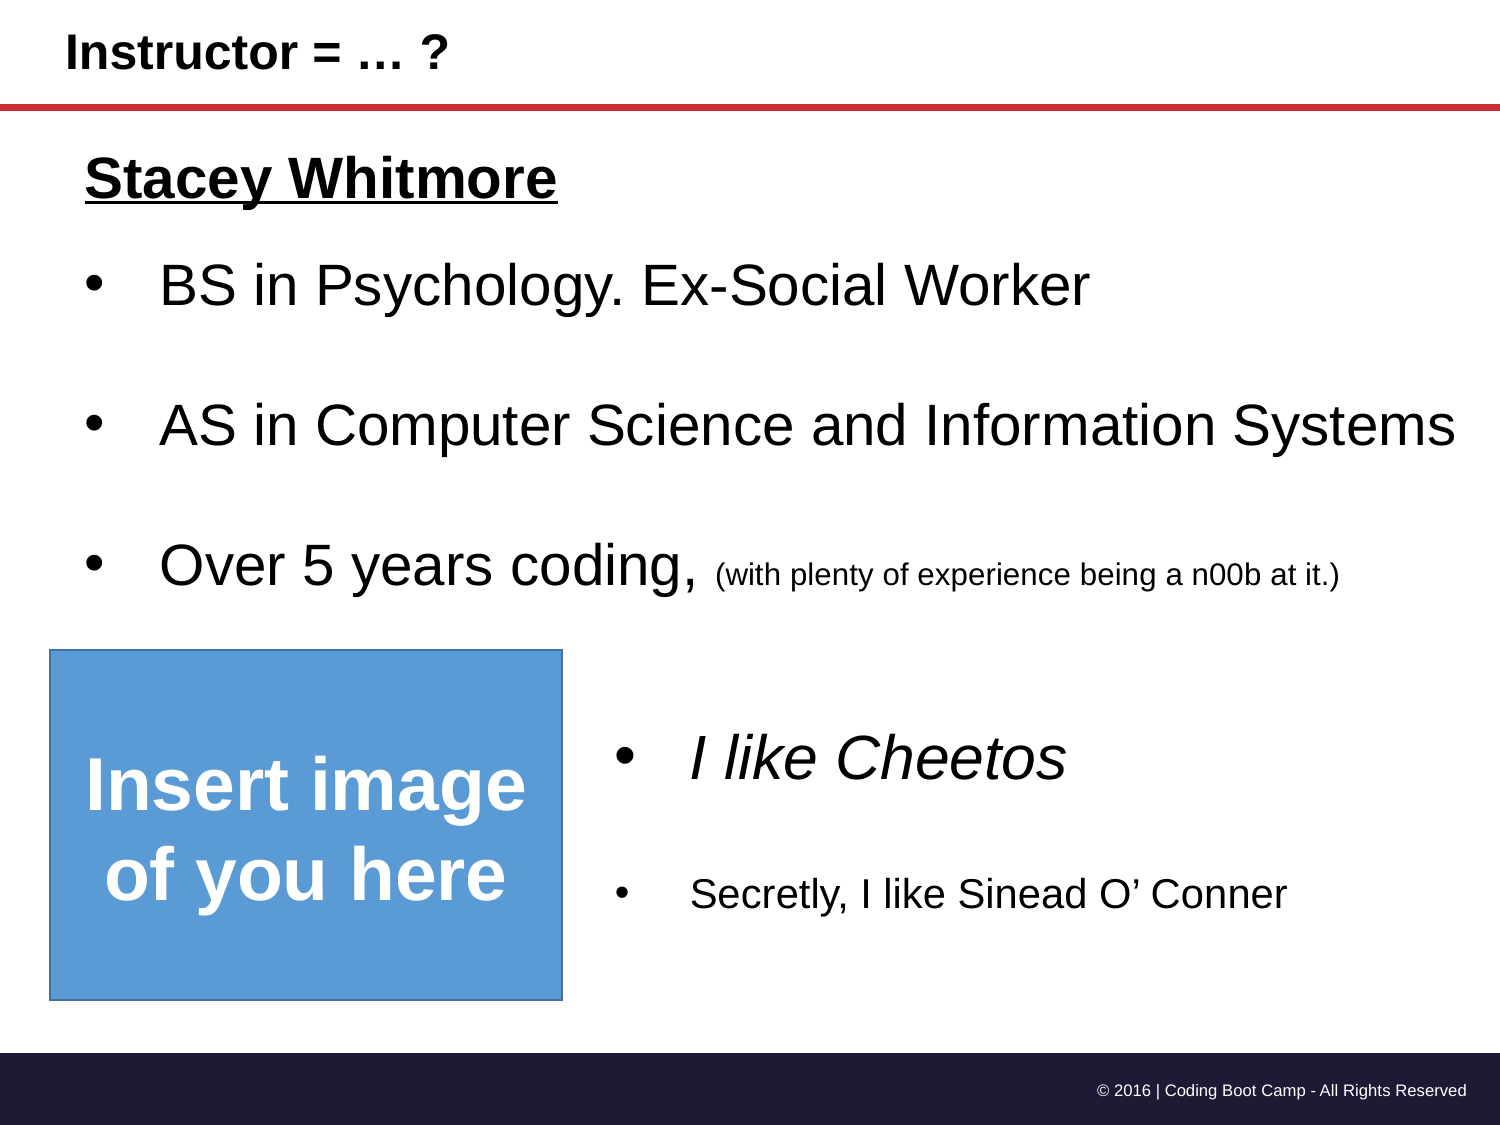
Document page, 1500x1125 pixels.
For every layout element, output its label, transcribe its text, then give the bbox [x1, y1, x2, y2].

text_box I like Cheetos Secretly, I like Sinead O’ Conner [563, 709, 1500, 925]
title Instructor = … ? [50, 0, 948, 108]
text_box Insert image of you here [49, 649, 563, 1001]
text_box Stacey Whitmore BS in Psychology. Ex-Social Worker AS in Computer Science and Information Systems Over 5 years coding, (with plenty of experience being a n00b at it.) [32, 124, 1500, 1056]
